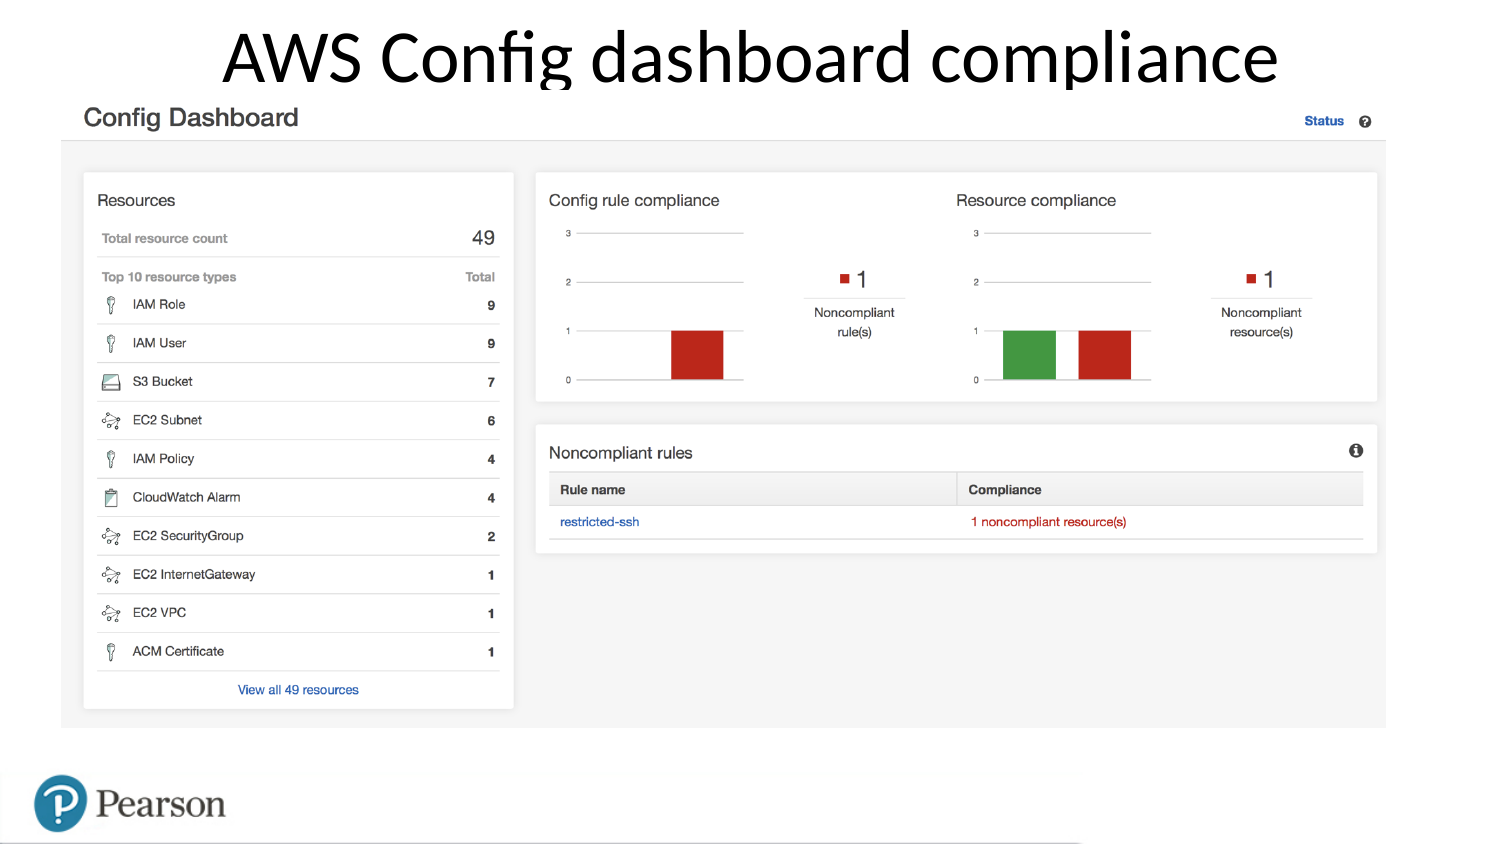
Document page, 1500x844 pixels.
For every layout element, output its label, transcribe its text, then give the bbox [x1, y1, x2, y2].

picture [0, 0, 1500, 844]
title AWS Config dashboard compliance [132, 0, 1371, 88]
